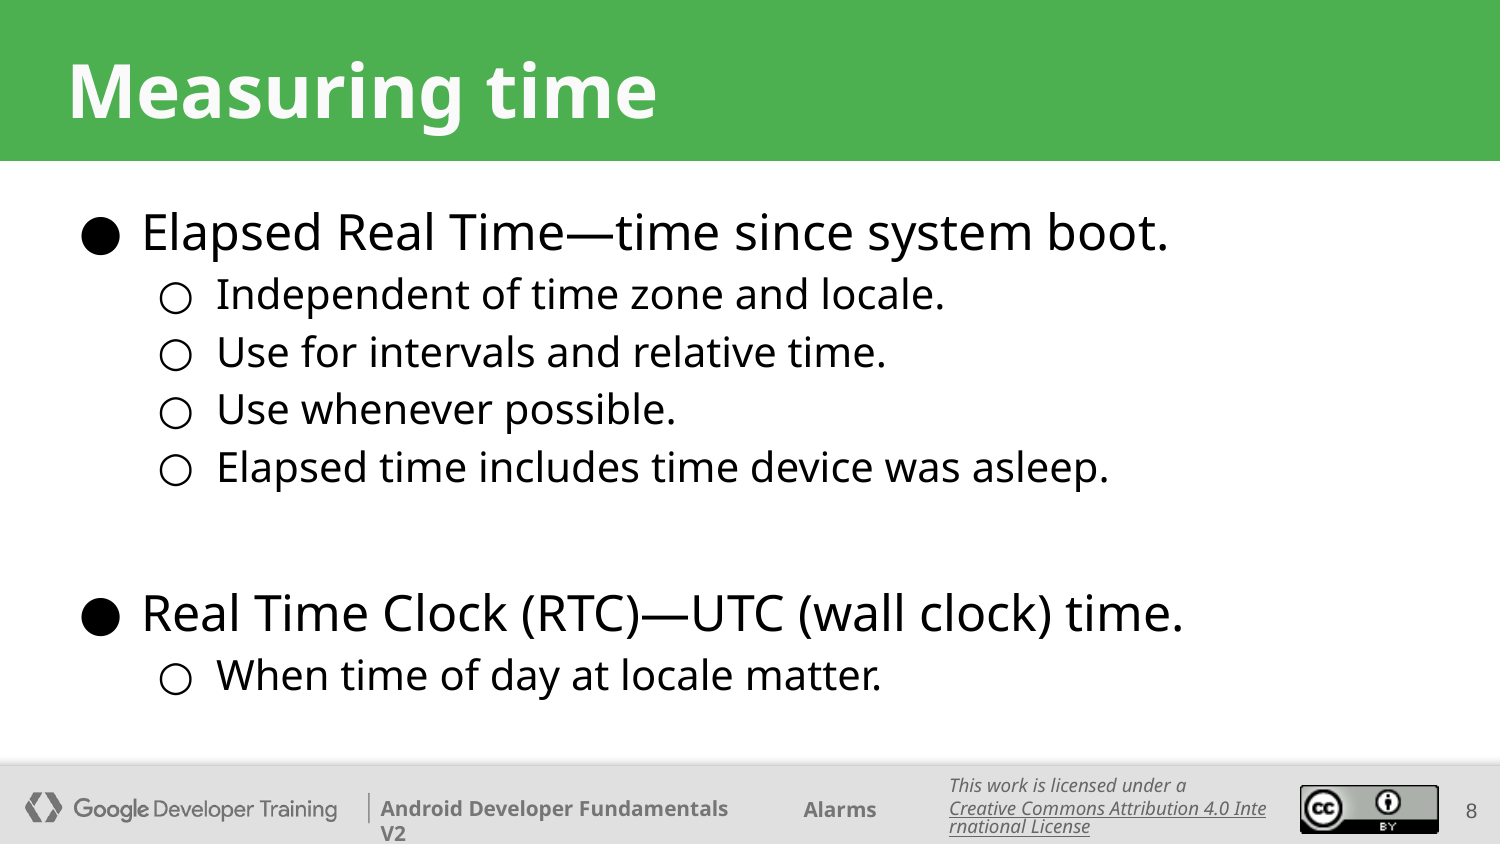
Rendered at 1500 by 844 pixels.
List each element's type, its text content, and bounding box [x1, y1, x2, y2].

picture [0, 161, 1500, 844]
slide_number ‹#› [1402, 777, 1493, 842]
title Measuring time [51, 28, 1449, 122]
list Elapsed Real Time—time since system boot. Independent of time zone and locale. Use for intervals and relative time. Use whenever possible. Elapsed time includes time device was asleep. Real Time Clock (RTC)—UTC (wall clock) time. When time of day at locale matter. [51, 176, 1431, 737]
